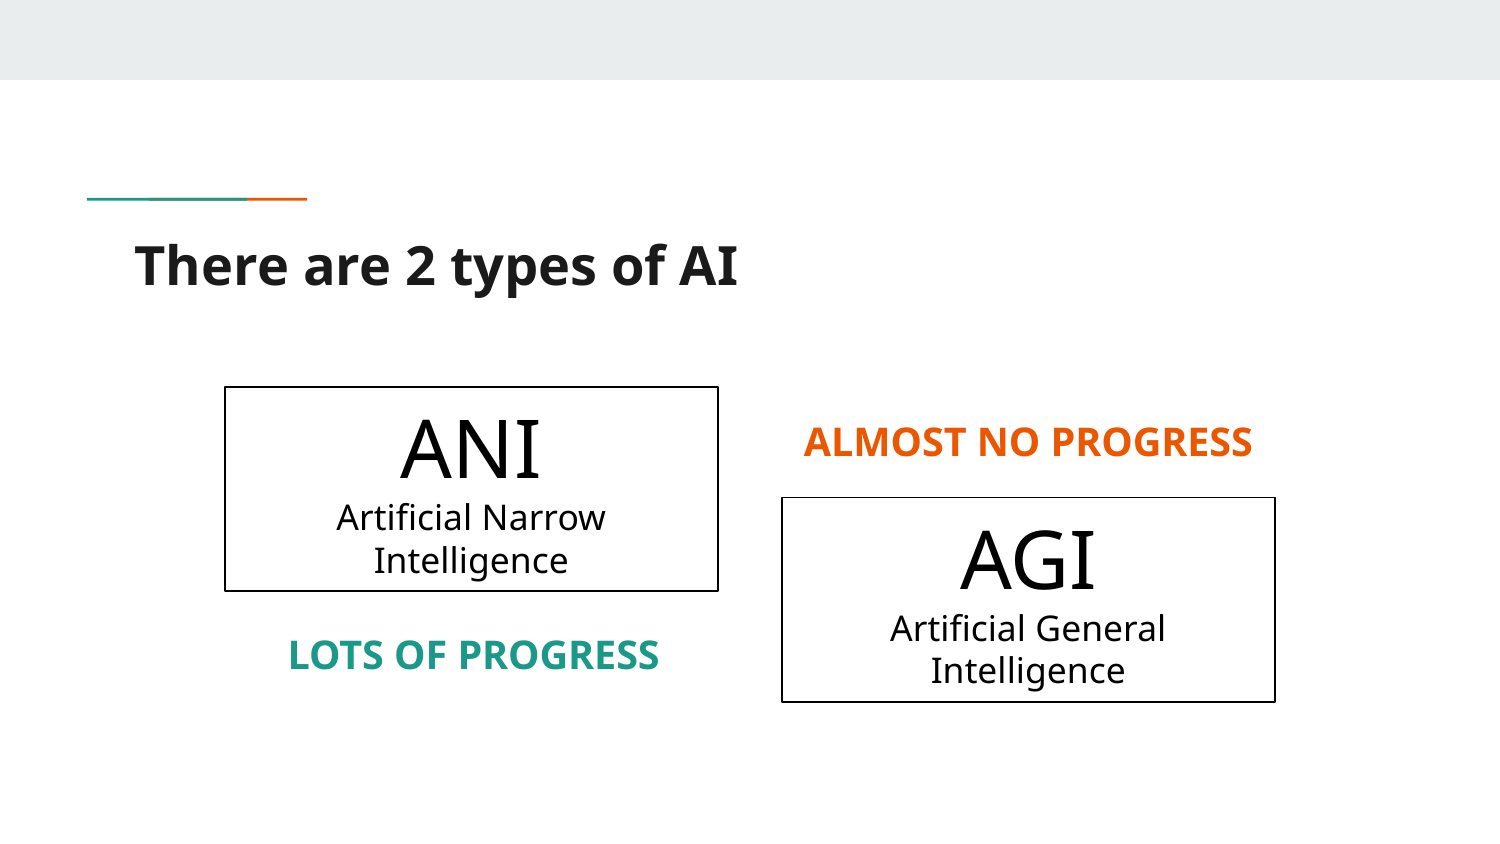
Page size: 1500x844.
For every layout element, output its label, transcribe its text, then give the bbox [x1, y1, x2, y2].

title There are 2 types of AI [119, 216, 1381, 305]
text_box ALMOST NO PROGRESS [781, 364, 1276, 480]
text_box AGI Artificial General Intelligence [781, 497, 1276, 702]
text_box LOTS OF PROGRESS [227, 614, 721, 731]
text_box ANI Artificial Narrow Intelligence [224, 386, 718, 592]
